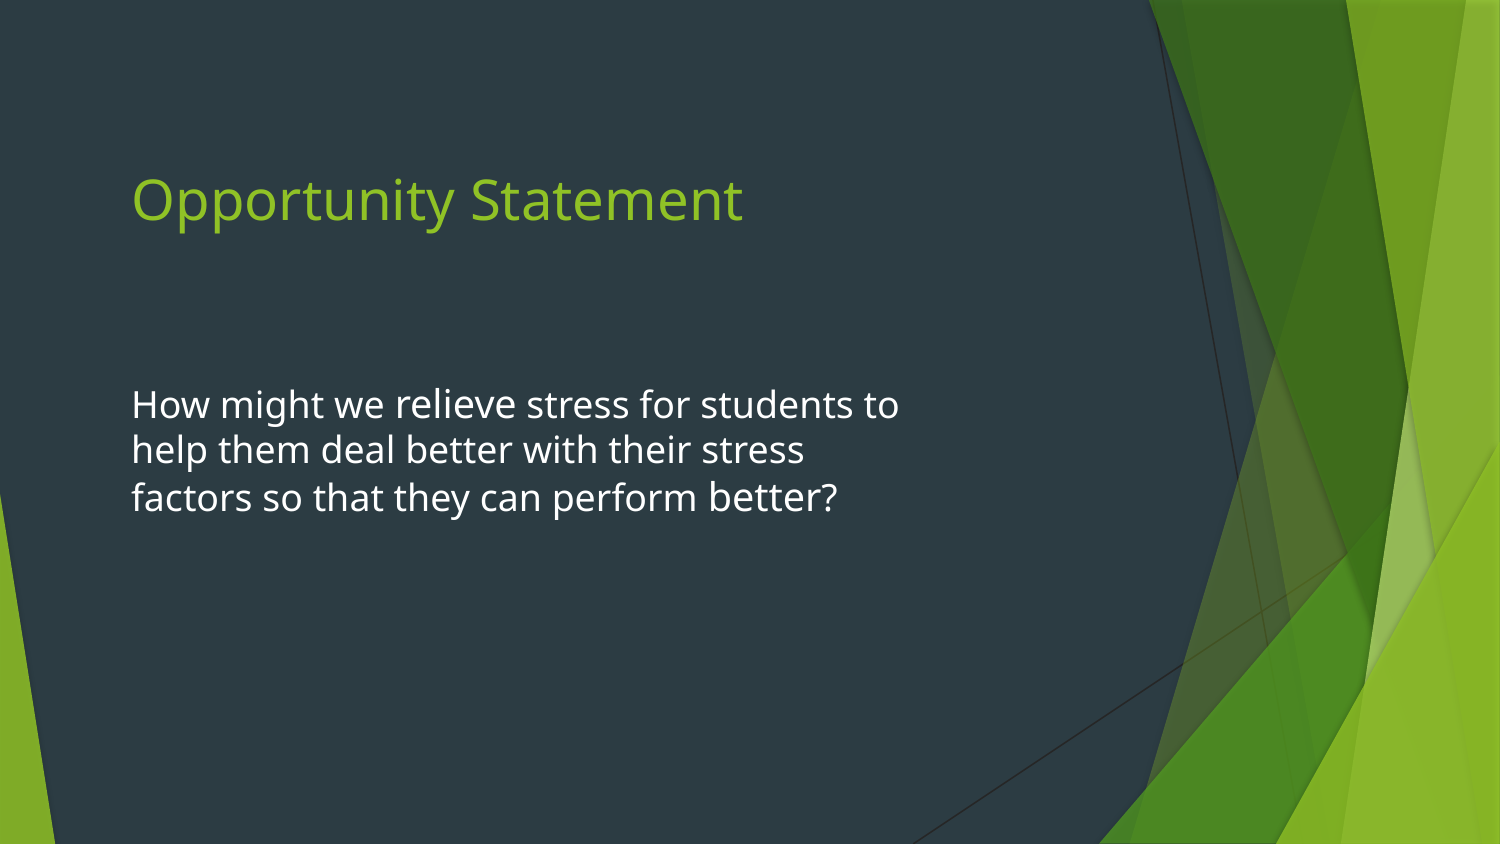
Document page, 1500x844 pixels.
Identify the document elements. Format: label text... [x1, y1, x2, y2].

text_box How might we relieve stress for students to help them deal better with their stress factors so that they can perform better? [115, 371, 922, 527]
title Opportunity Statement [116, 103, 870, 293]
